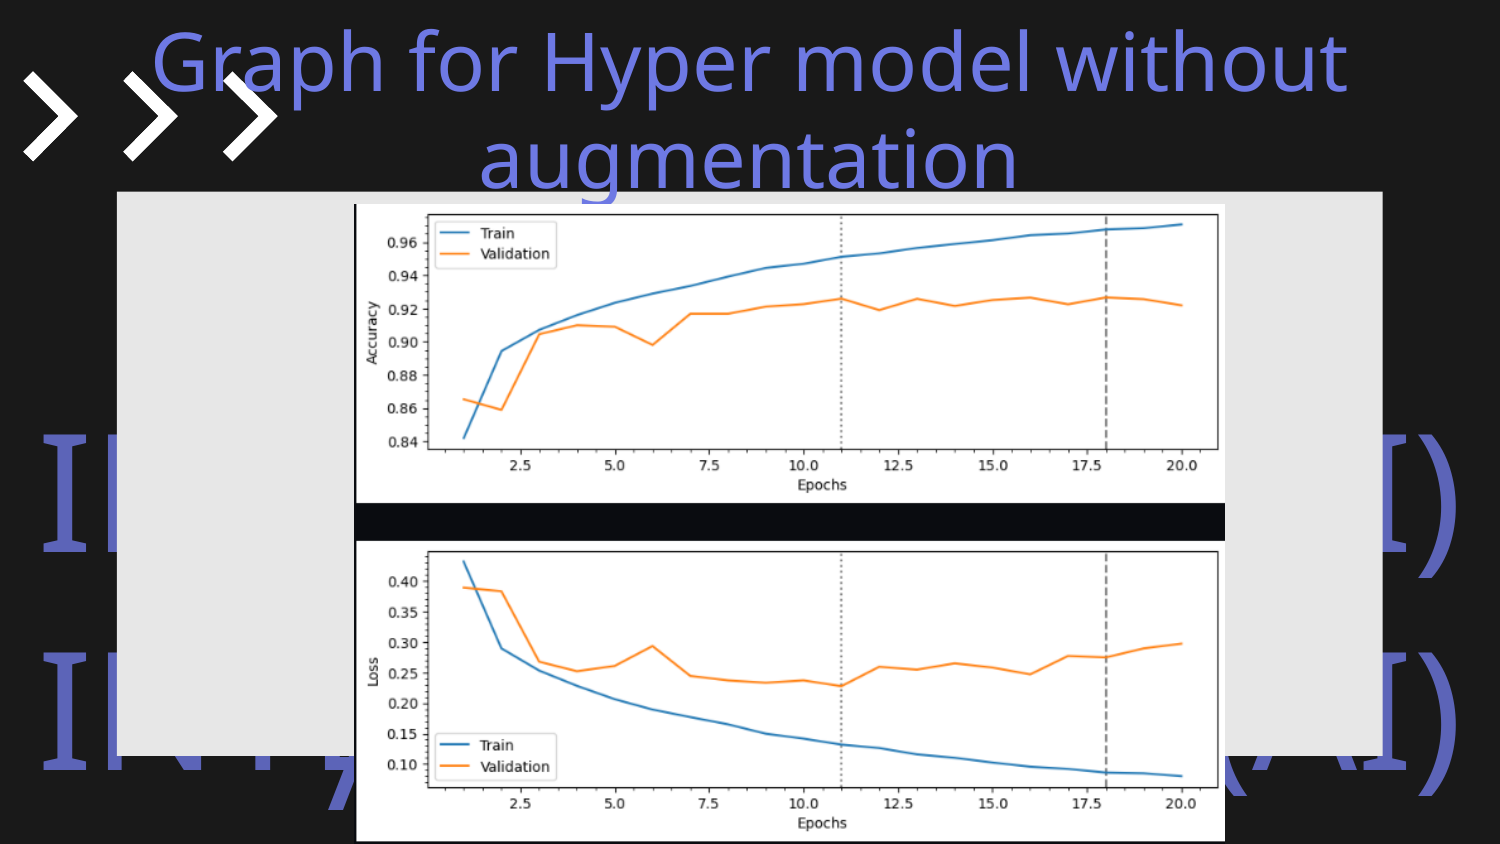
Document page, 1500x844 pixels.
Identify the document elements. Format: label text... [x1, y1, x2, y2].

title Graph for Hyper model without augmentation [118, 60, 1382, 155]
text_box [0, 70, 178, 162]
picture [354, 204, 1225, 844]
